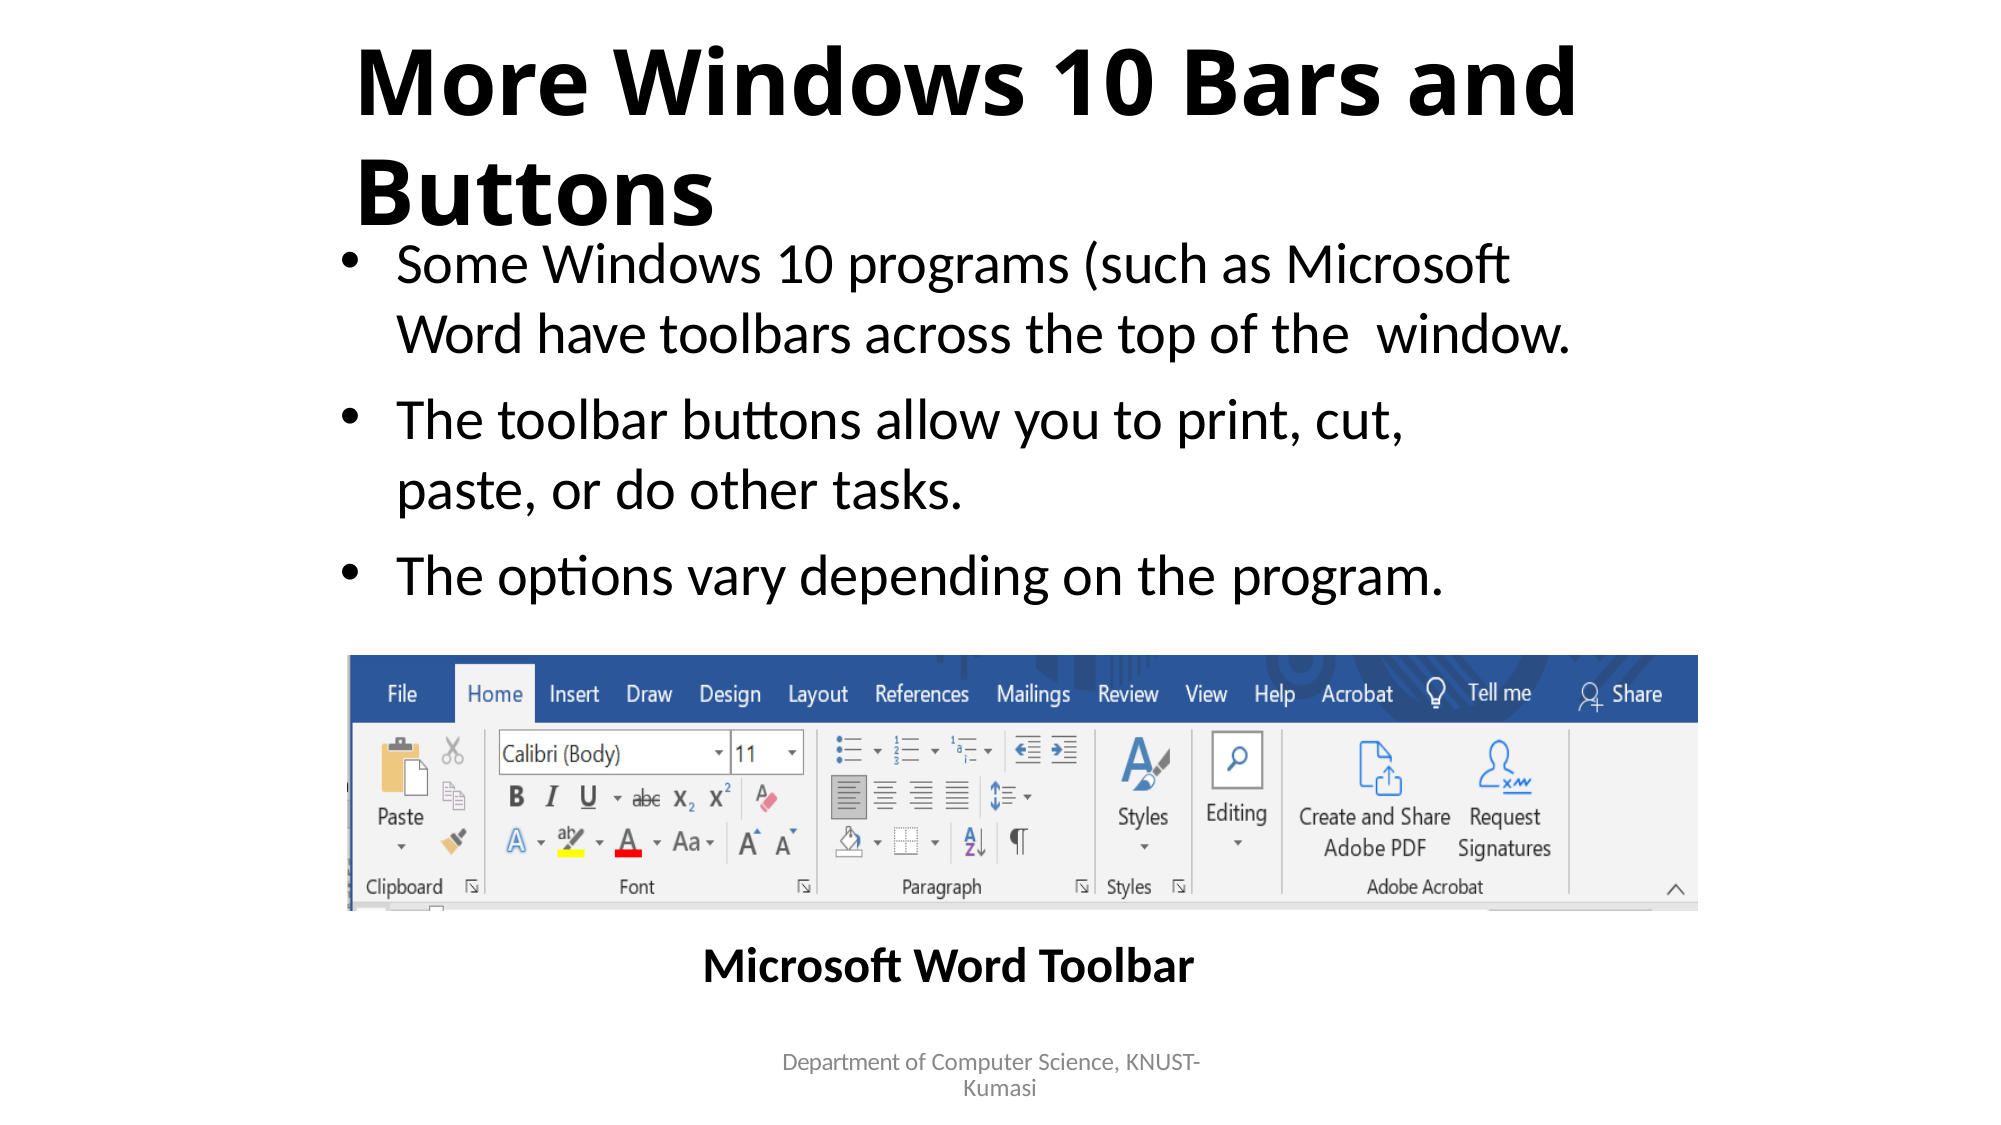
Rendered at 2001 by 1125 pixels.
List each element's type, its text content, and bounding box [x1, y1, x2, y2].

title More Windows 10 Bars and Buttons [351, 21, 1713, 244]
text_box Department of Computer Science, KNUST- [774, 1046, 1207, 1075]
picture [347, 655, 1698, 911]
text_box Kumasi [961, 1075, 1039, 1102]
text_box Some Windows 10 programs (such as Microsoft Word have toolbars across the top of the window. The toolbar buttons allow you to print, cut, paste, or do other tasks. The options vary depending on the program. [337, 222, 1652, 607]
text_box Microsoft Word Toolbar [687, 925, 1258, 1000]
